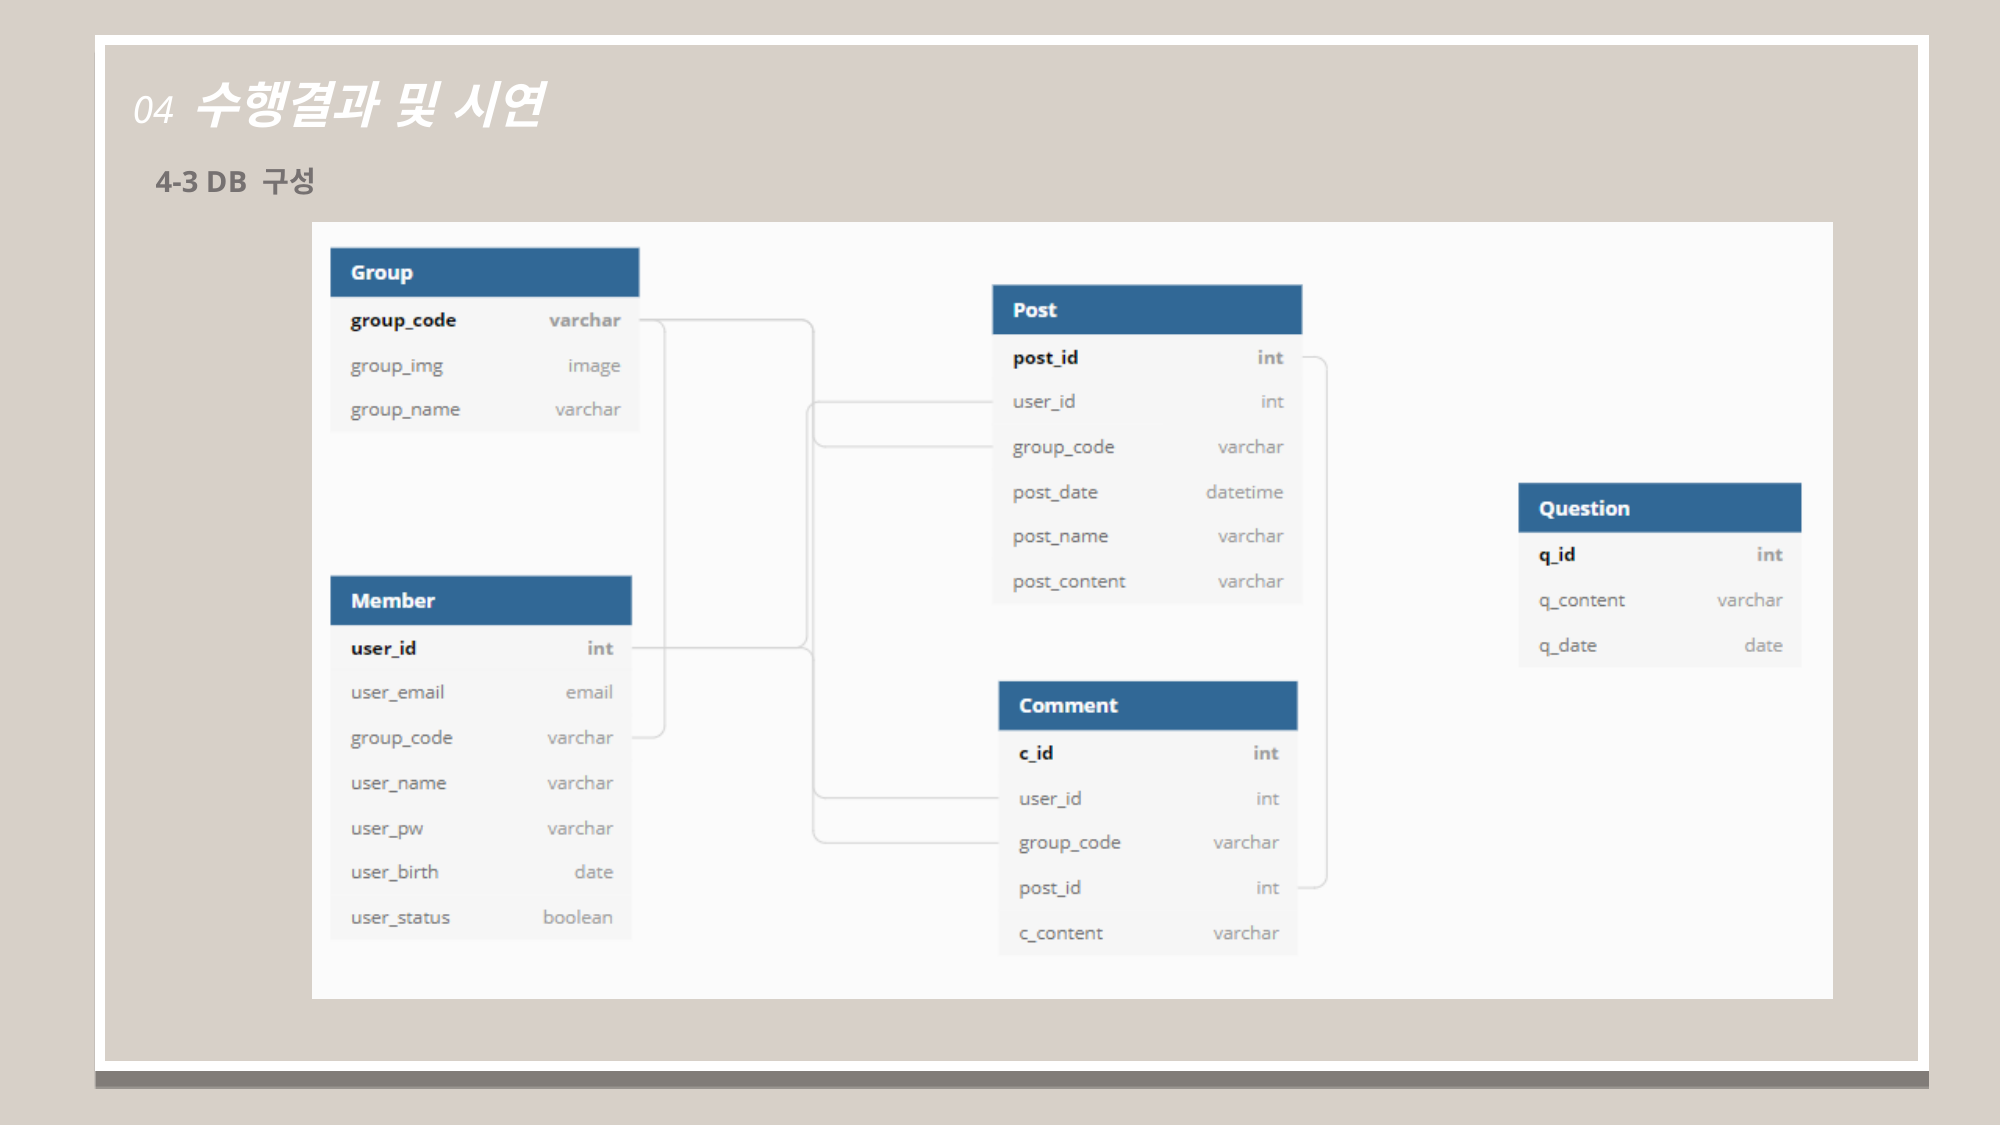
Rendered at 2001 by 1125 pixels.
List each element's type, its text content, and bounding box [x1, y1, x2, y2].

text_box [99, 39, 1924, 1067]
picture [312, 222, 1833, 999]
text_box 4-3 DB 구성 [140, 138, 541, 206]
text_box 04 수행결과 및 시연 [117, 36, 1000, 142]
